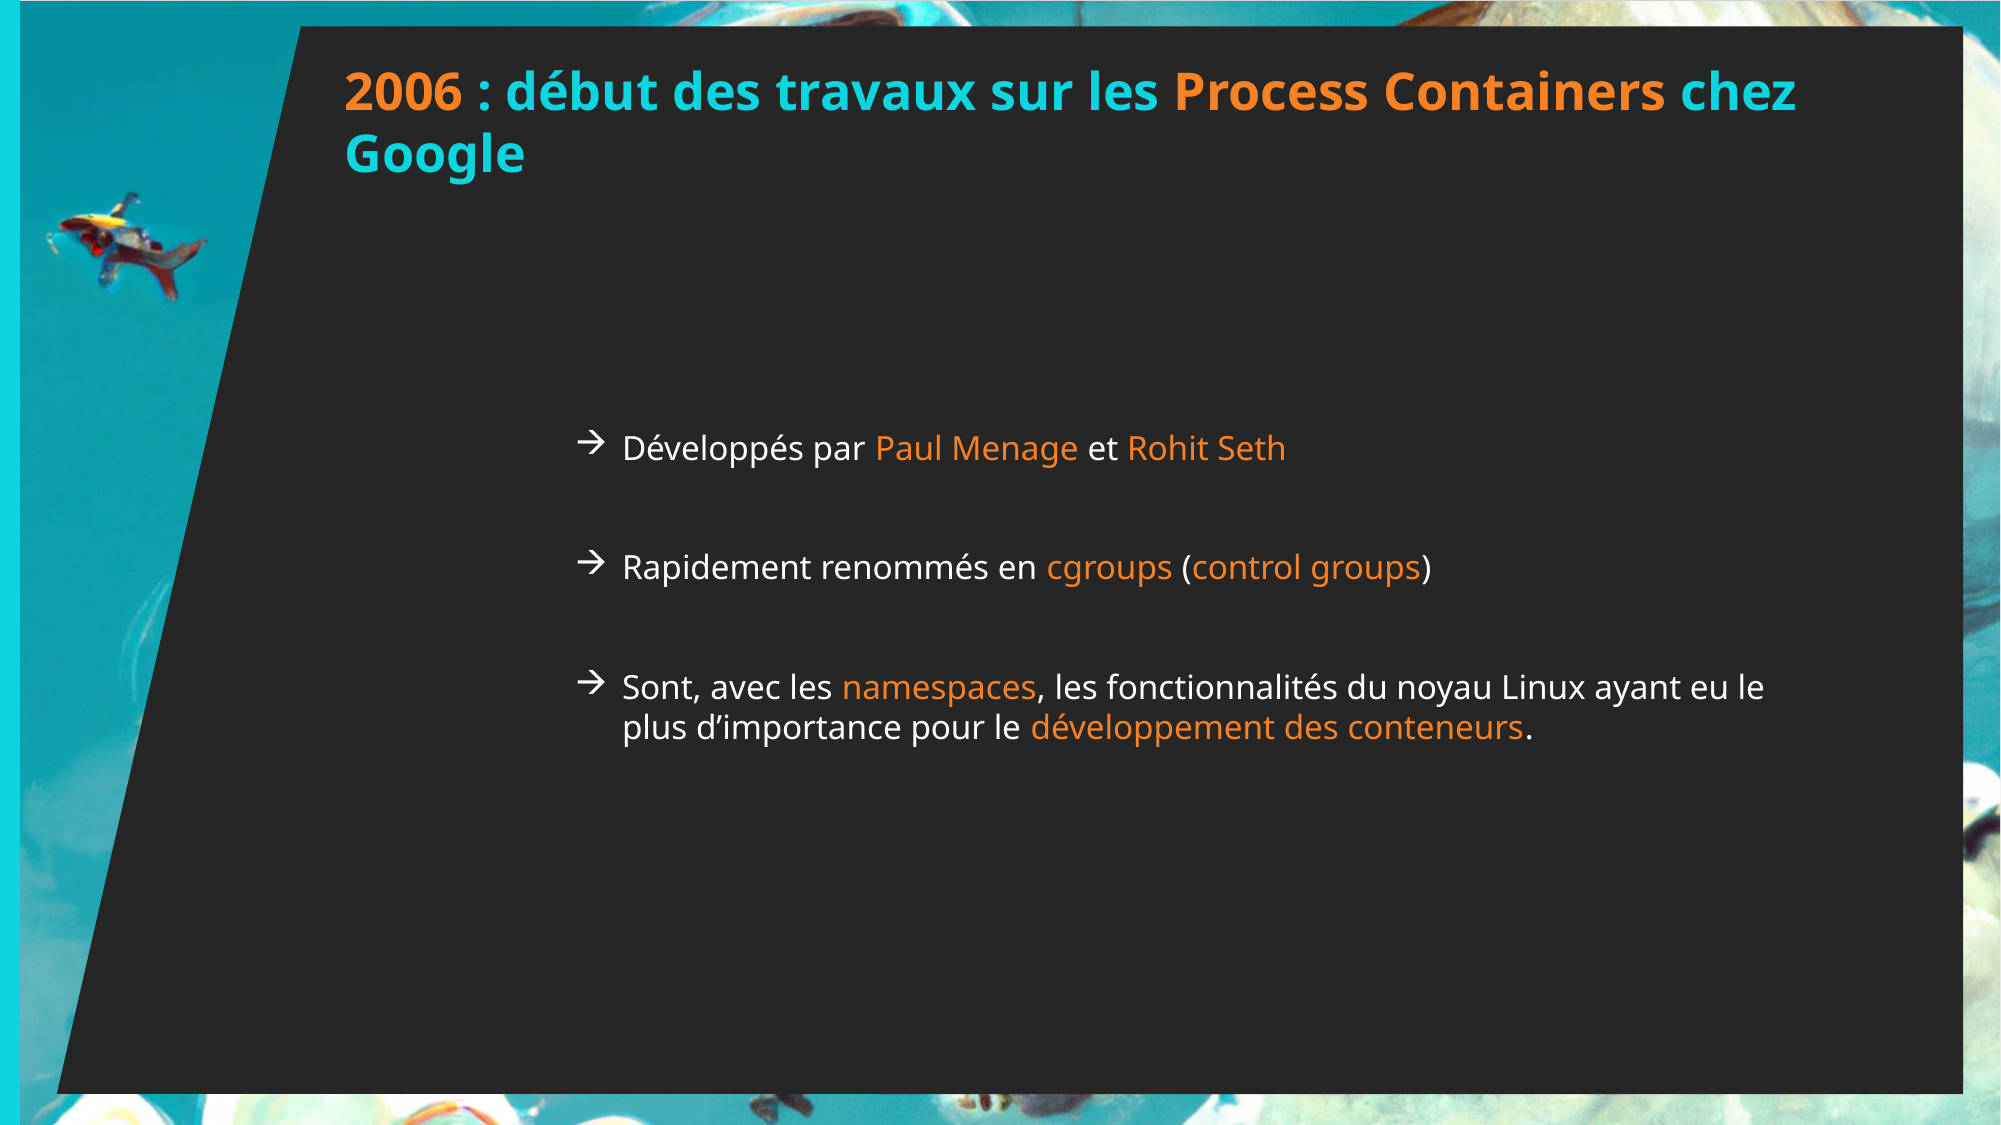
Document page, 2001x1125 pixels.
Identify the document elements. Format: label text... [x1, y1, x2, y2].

picture [20, 1, 2001, 1125]
text_box 2006 : début des travaux sur les Process Containers chez Google [329, 50, 1934, 191]
text_box Développés par Paul Menage et Rohit Seth Rapidement renommés en cgroups (control groups) Sont, avec les namespaces, les fonctionnalités du noyau Linux ayant eu le plus d’importance pour le développement des conteneurs. [560, 419, 1837, 769]
